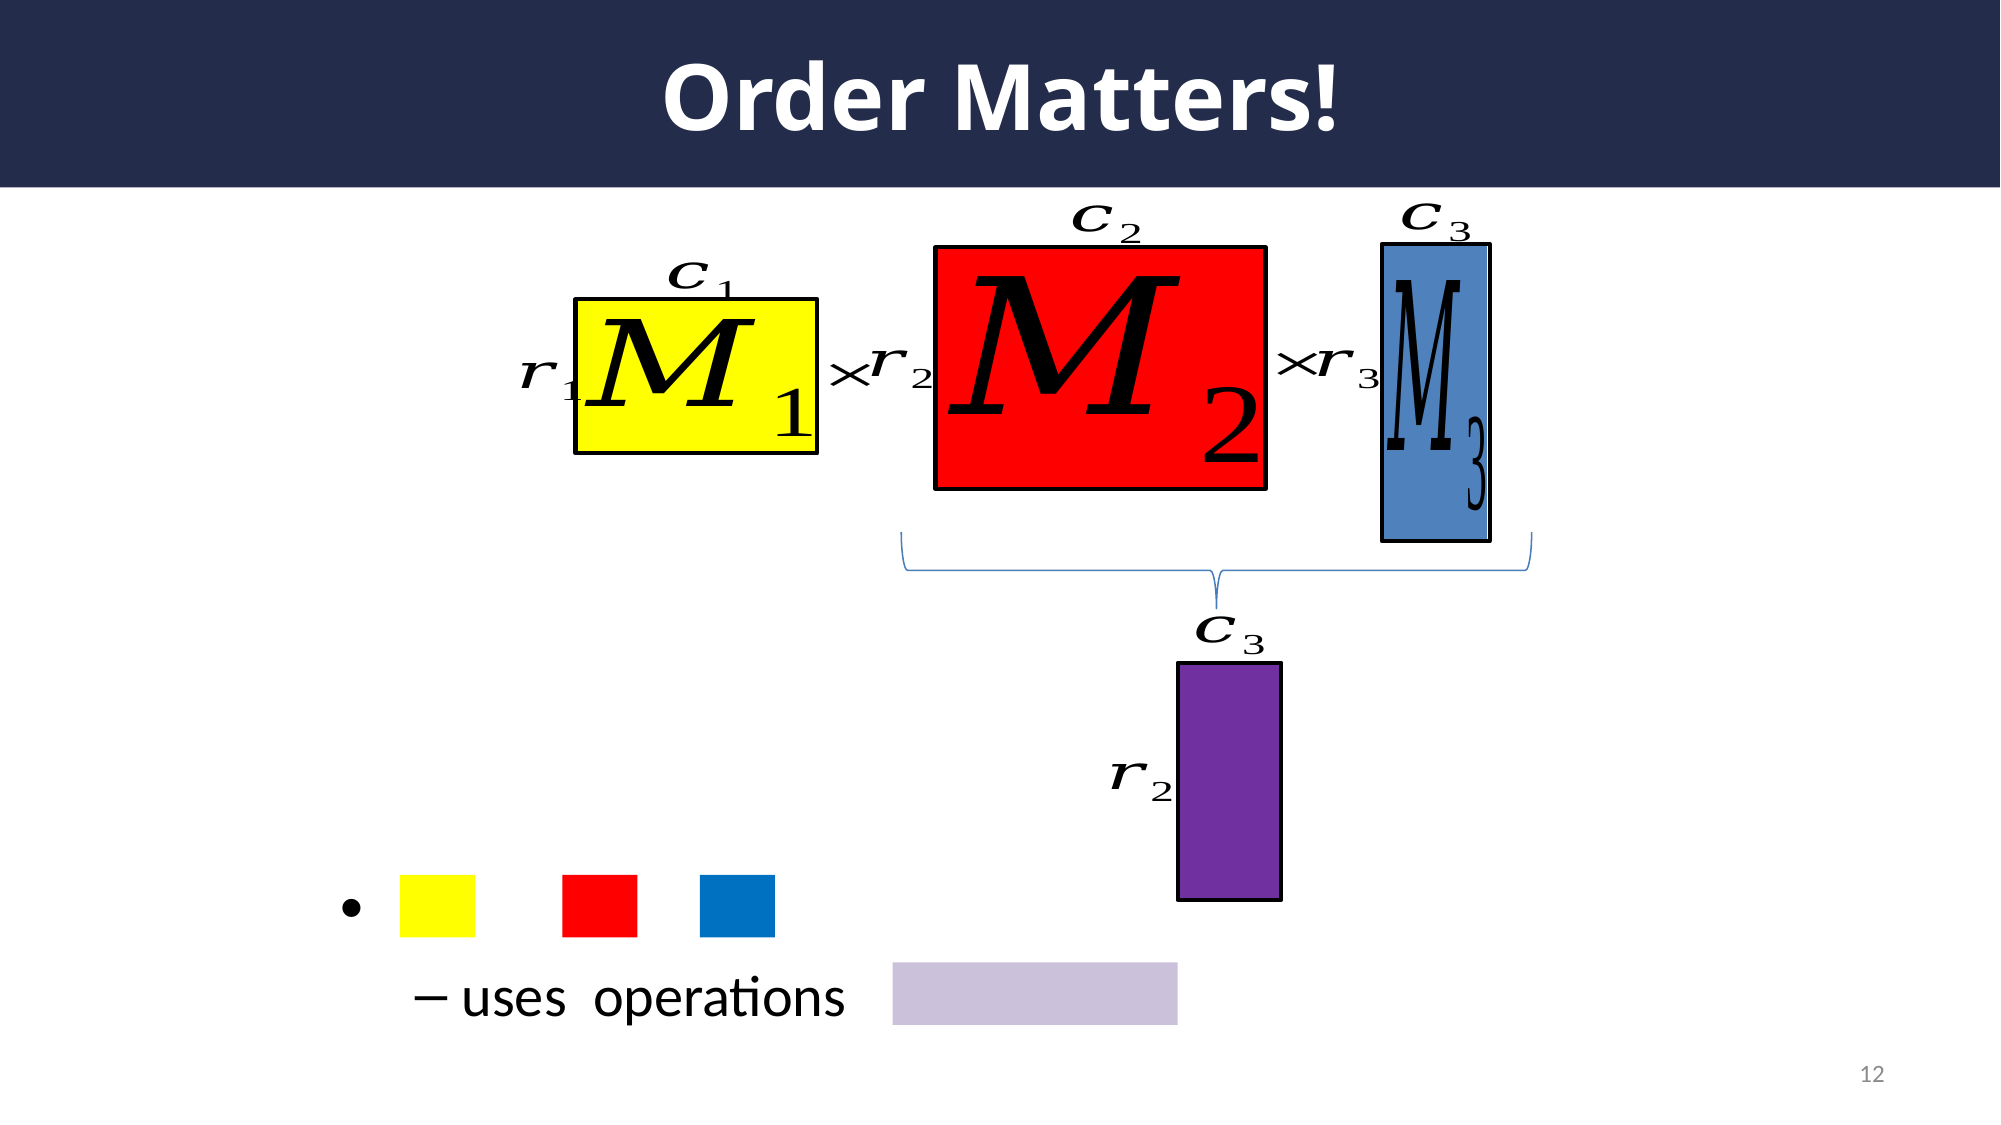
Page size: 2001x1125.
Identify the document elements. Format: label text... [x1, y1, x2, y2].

slide_number 12 [1433, 1042, 1900, 1103]
text_box [1176, 661, 1283, 902]
title Order Matters! [99, 24, 1900, 163]
text_box [698, 873, 777, 939]
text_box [515, 245, 816, 452]
text_box [560, 873, 639, 939]
text_box [900, 532, 1533, 610]
text_box [891, 960, 1180, 1027]
text_box [398, 873, 477, 939]
